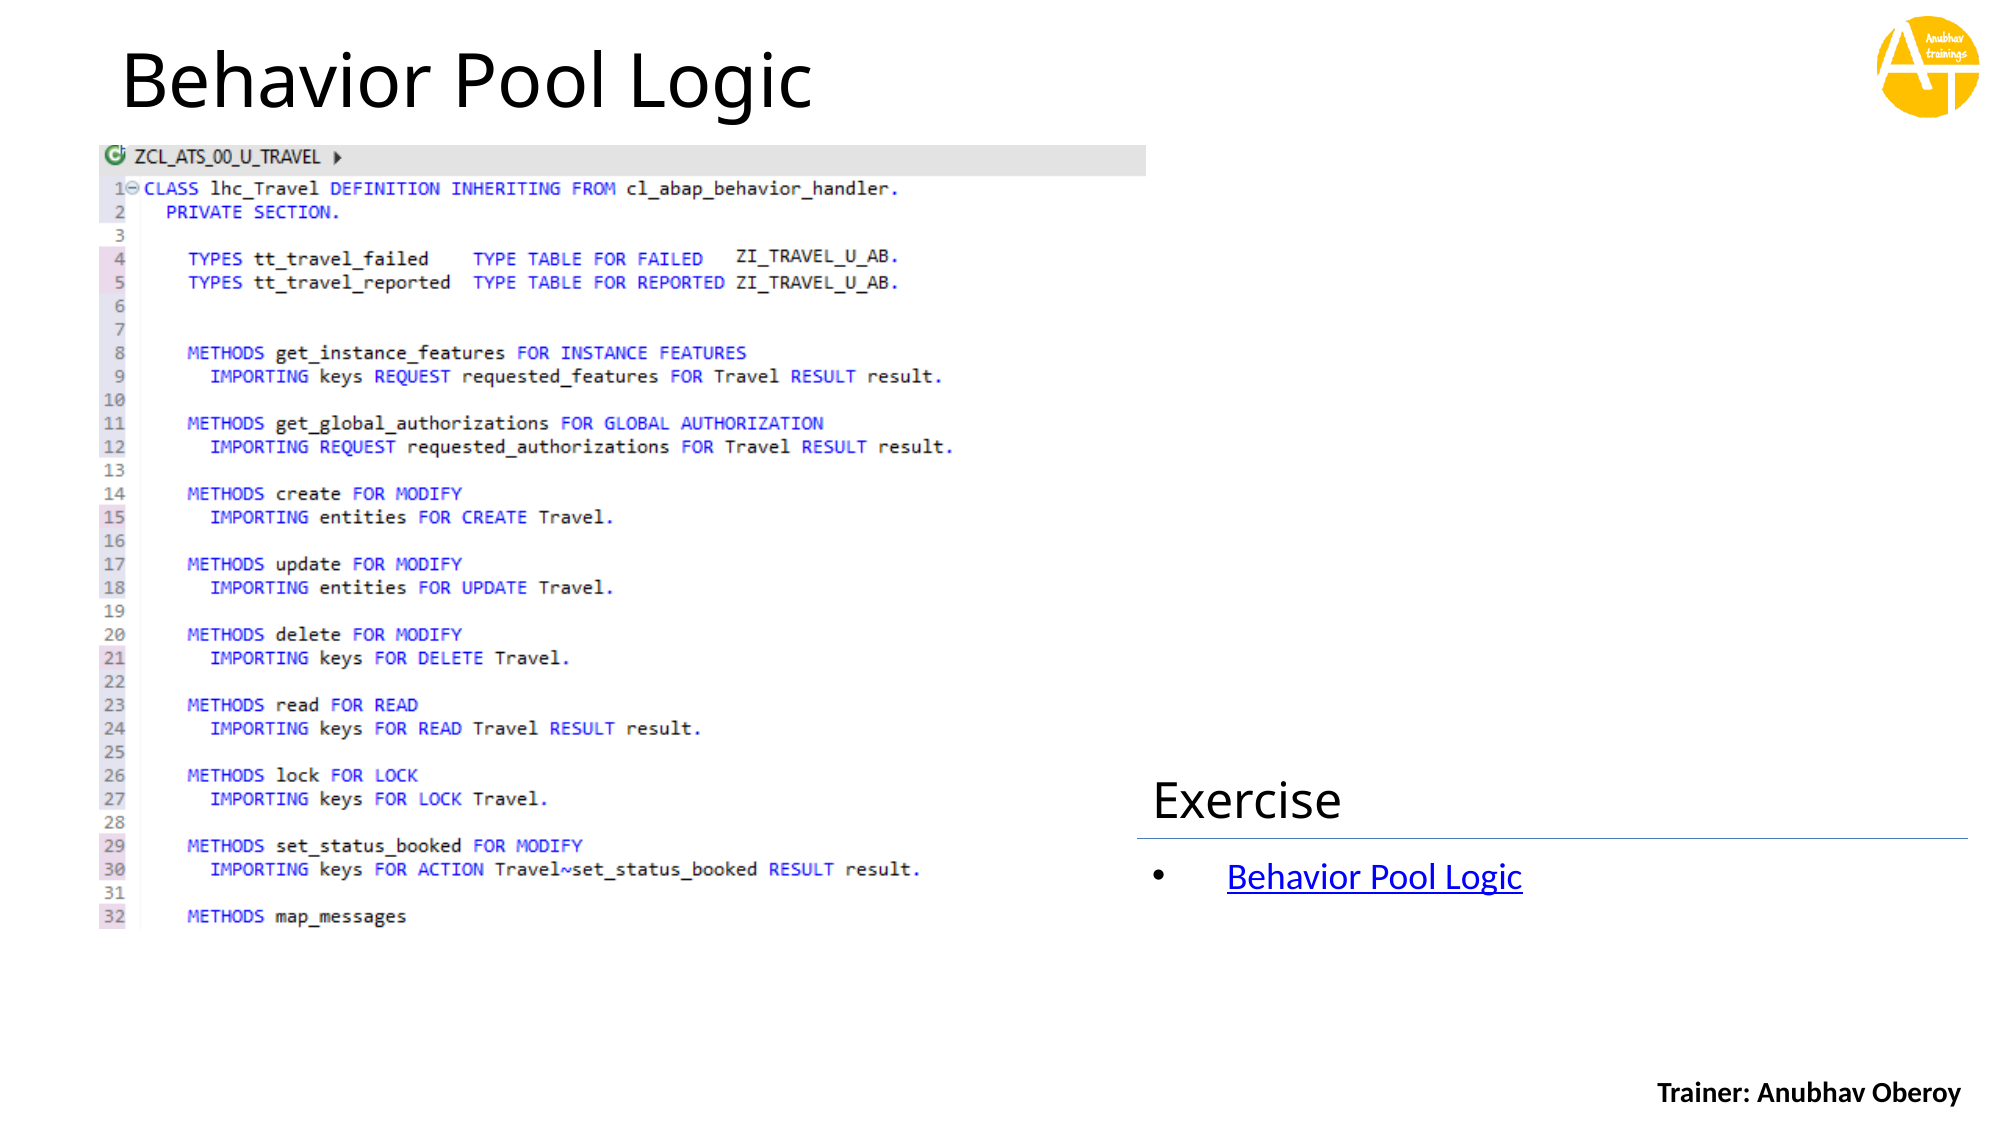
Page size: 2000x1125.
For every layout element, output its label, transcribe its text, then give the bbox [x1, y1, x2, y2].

text_box Exercise [1150, 761, 1480, 837]
footer Trainer: Anubhav Oberoy [1625, 1061, 1994, 1121]
picture [99, 145, 1146, 929]
text_box Behavior Pool Logic [1150, 846, 1801, 905]
title Behavior Pool Logic [99, 19, 1900, 136]
picture [1866, 9, 1985, 126]
